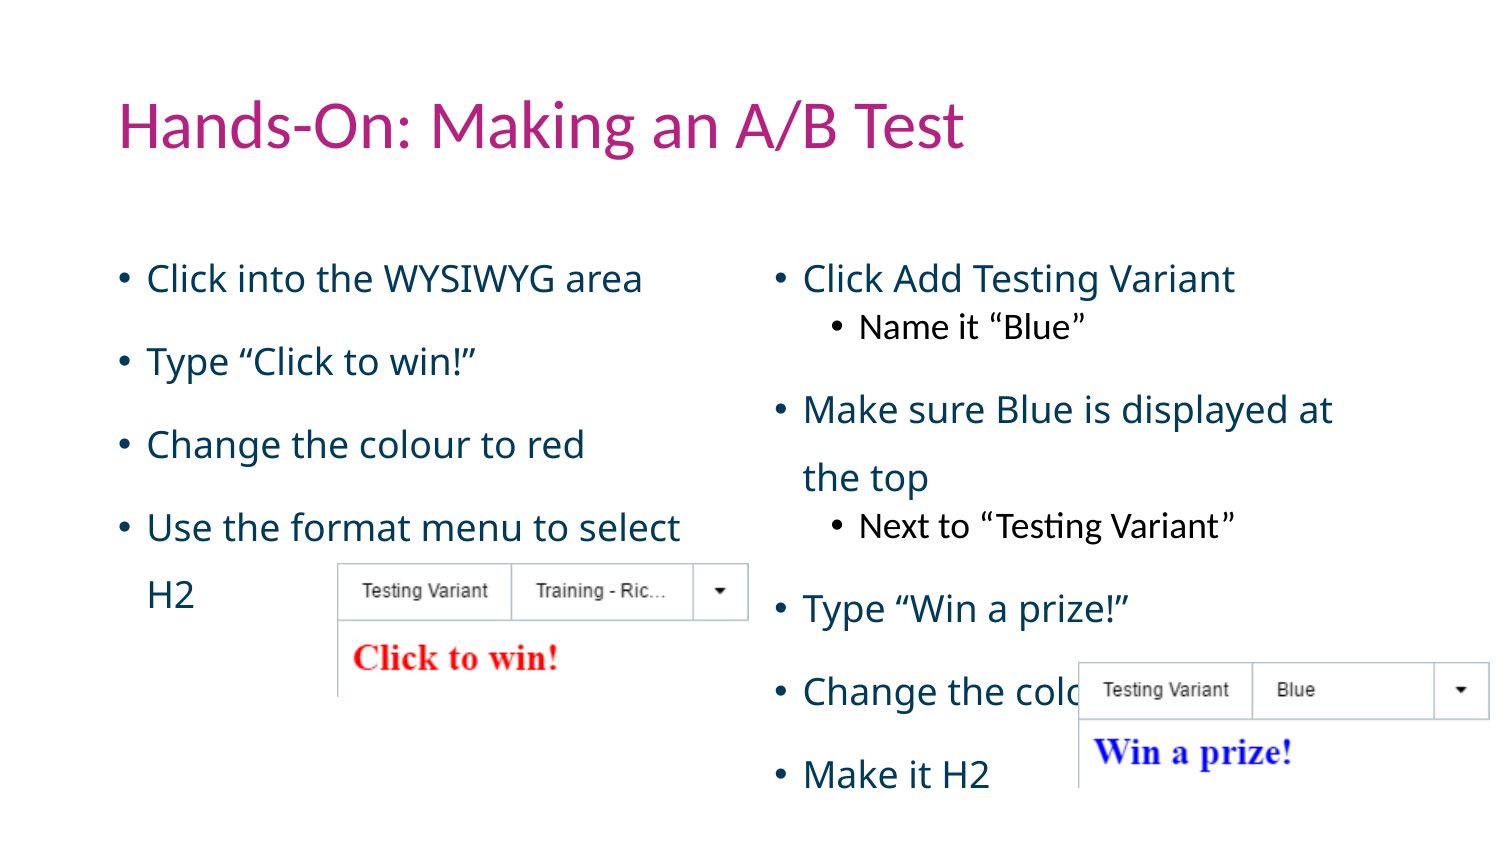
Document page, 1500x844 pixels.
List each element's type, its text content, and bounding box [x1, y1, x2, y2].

title Hands-On: Making an A/B Test [103, 44, 1397, 208]
picture [1078, 662, 1490, 788]
list Click Add Testing Variant Name it “Blue” Make sure Blue is displayed at the top Next to “Testing Variant” Type “Win a prize!” Change the colour to blue Make it H2 [759, 224, 1397, 760]
list Click into the WYSIWYG area Type “Click to win!” Change the colour to red Use the format menu to select H2 [103, 224, 741, 760]
picture [337, 563, 749, 697]
